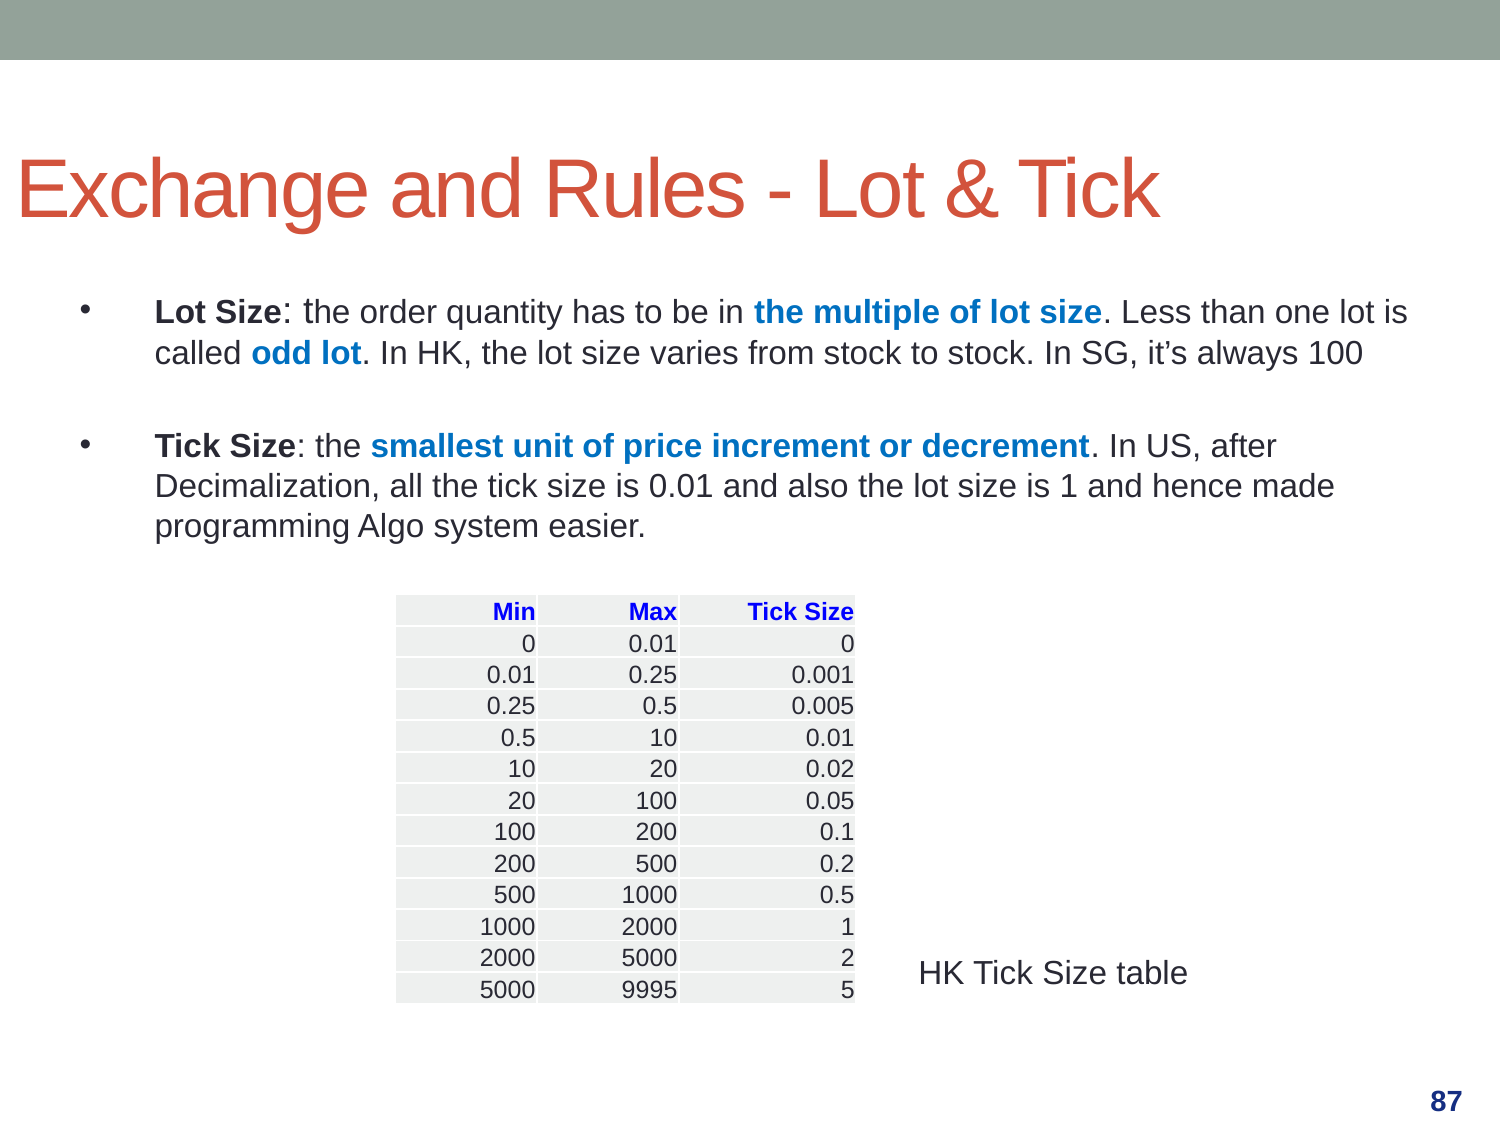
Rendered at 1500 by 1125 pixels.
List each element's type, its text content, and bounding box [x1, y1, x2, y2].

table_header Tick Size [680, 595, 855, 625]
table_cell 200 [396, 847, 536, 877]
table_cell 0.02 [680, 753, 855, 782]
text_box HK Tick Size table [903, 944, 1306, 999]
table_cell 9995 [538, 973, 678, 1003]
table_cell 0.01 [680, 721, 855, 751]
table_cell 0.01 [538, 627, 678, 656]
table_cell 0.01 [396, 658, 536, 688]
text_box Lot Size: the order quantity has to be in the multiple of lot size. Less than one lot is called odd lot. In HK, the lot size varies from stock to stock. In SG, it’s always 100 Tick Size: the smallest unit of price increment or decrement. In US, after Decimalization, all the tick size is 0.01 and also the lot size is 1 and hence made programming Algo system easier. [64, 278, 1483, 598]
table_header Min [396, 595, 536, 625]
table_cell 0.5 [396, 721, 536, 751]
table_cell 5 [680, 973, 855, 1003]
table_cell 1 [680, 910, 855, 940]
slide_number 87 [1415, 1070, 1499, 1125]
table_cell 20 [538, 753, 678, 782]
table_cell 0.25 [538, 658, 678, 688]
table_cell 0.25 [396, 690, 536, 719]
table_cell 0 [680, 627, 855, 656]
table_cell 5000 [538, 941, 678, 971]
table_cell 5000 [396, 973, 536, 1003]
table_cell 200 [538, 816, 678, 845]
table_cell 2000 [538, 910, 678, 940]
table_cell 2 [680, 941, 855, 971]
table_cell 1000 [396, 910, 536, 940]
table_cell 0 [396, 627, 536, 656]
table_cell 500 [396, 879, 536, 908]
table_cell 500 [538, 847, 678, 877]
table_cell 0.5 [538, 690, 678, 719]
table_cell 10 [396, 753, 536, 782]
table_cell 1000 [538, 879, 678, 908]
title Exchange and Rules - Lot & Tick [0, 101, 1325, 266]
table_cell 2000 [396, 941, 536, 971]
table_cell 100 [396, 816, 536, 845]
table_cell 0.005 [680, 690, 855, 719]
table_cell 0.05 [680, 784, 855, 814]
table_cell 0.001 [680, 658, 855, 688]
table_cell 10 [538, 721, 678, 751]
table_header Max [538, 595, 678, 625]
table_cell 0.2 [680, 847, 855, 877]
table_cell 100 [538, 784, 678, 814]
table_cell 20 [396, 784, 536, 814]
table_cell 0.1 [680, 816, 855, 845]
table_cell 0.5 [680, 879, 855, 908]
